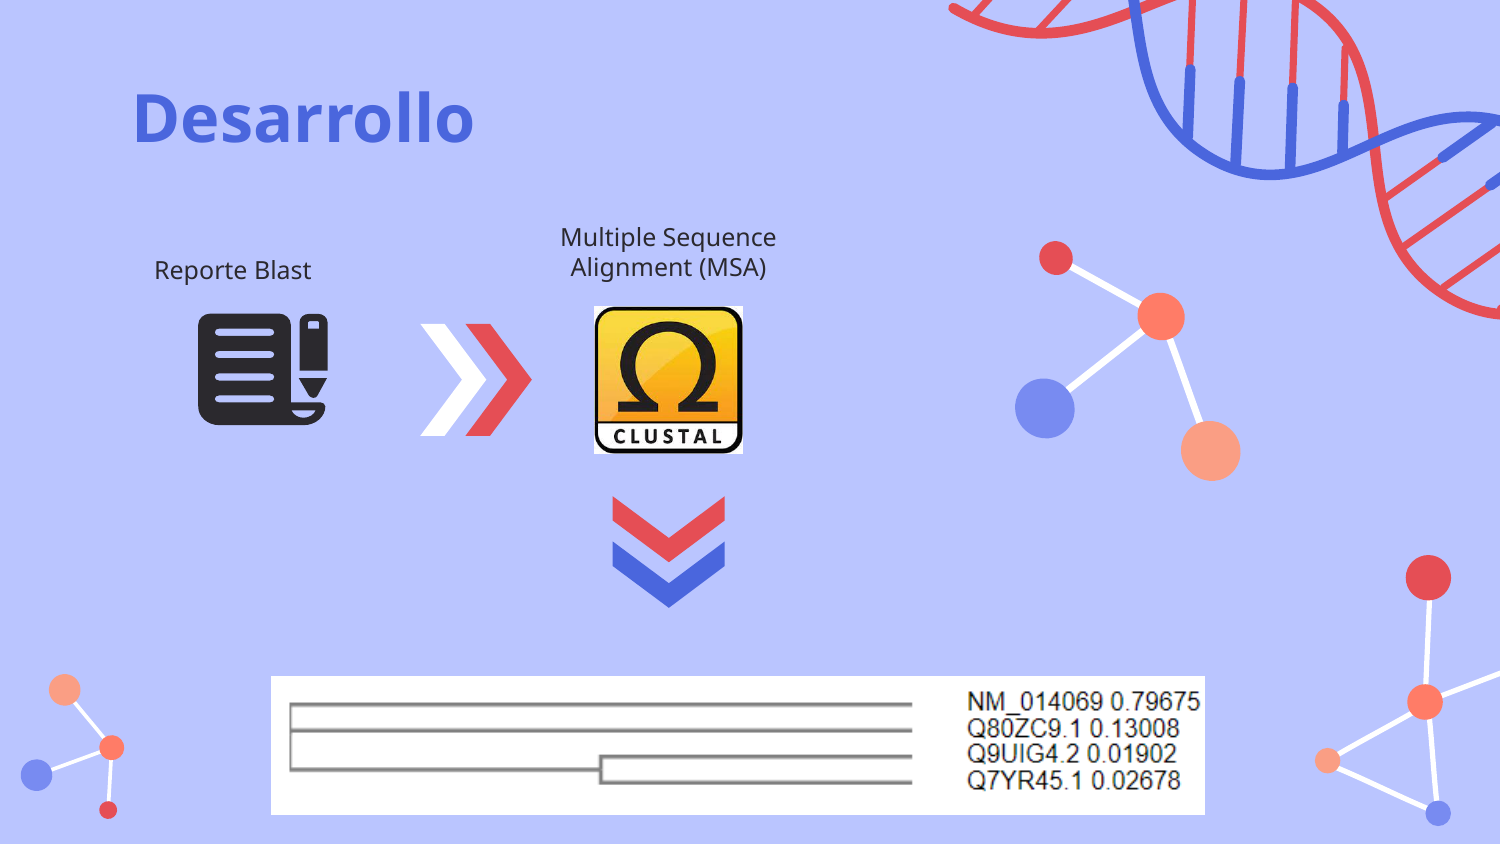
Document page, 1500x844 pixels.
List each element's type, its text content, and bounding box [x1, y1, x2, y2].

picture [594, 305, 744, 454]
picture [271, 676, 1205, 815]
subtitle Reporte Blast [139, 234, 421, 306]
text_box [1013, 232, 1215, 528]
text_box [197, 313, 328, 426]
title Desarrollo [116, 60, 1384, 155]
subtitle Multiple Sequence Alignment (MSA) [482, 182, 855, 320]
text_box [612, 495, 725, 609]
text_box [419, 323, 533, 437]
